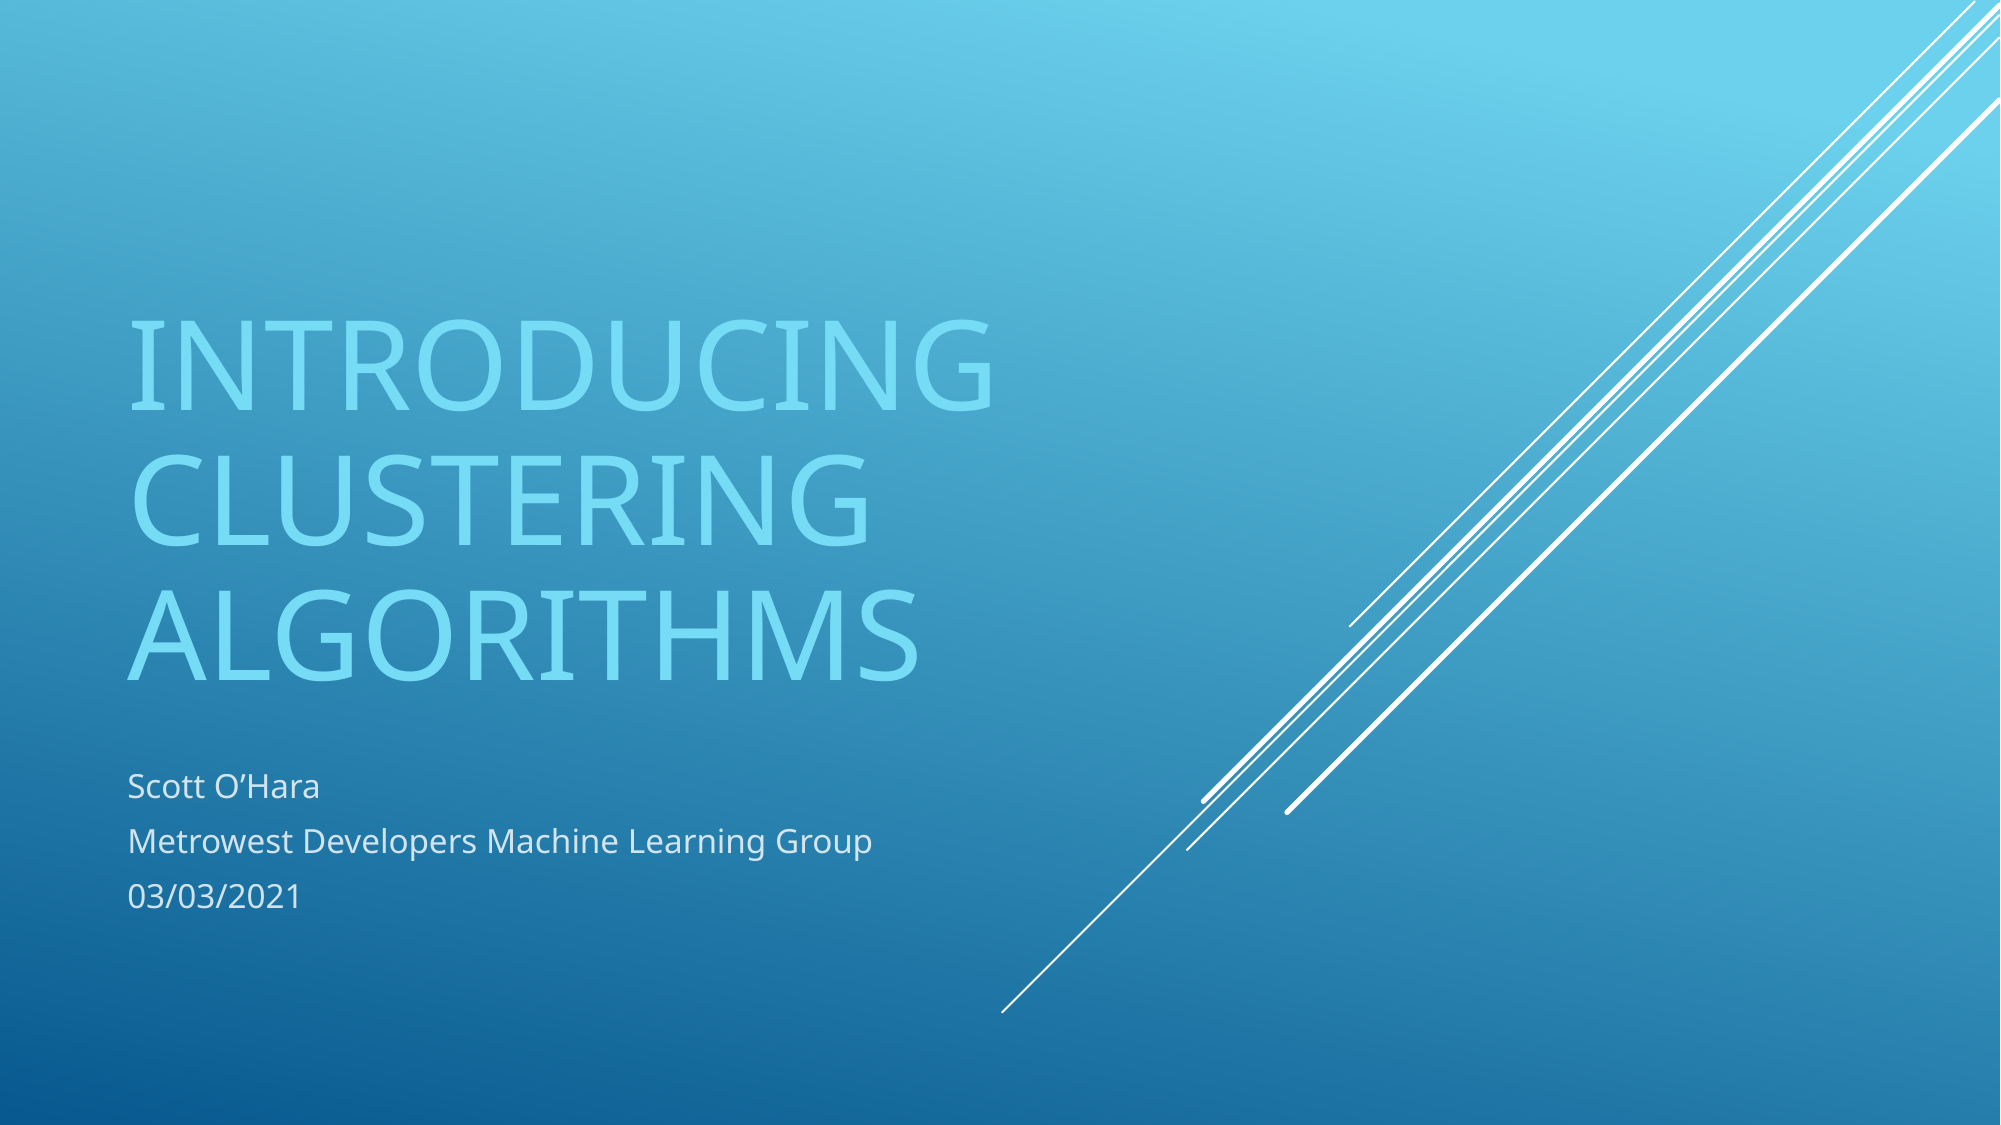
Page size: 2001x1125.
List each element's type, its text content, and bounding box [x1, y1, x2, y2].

title Introducing Clustering Algorithms [112, 112, 1700, 716]
subtitle Scott O’Hara Metrowest Developers Machine Learning Group 03/03/2021 [112, 762, 986, 945]
